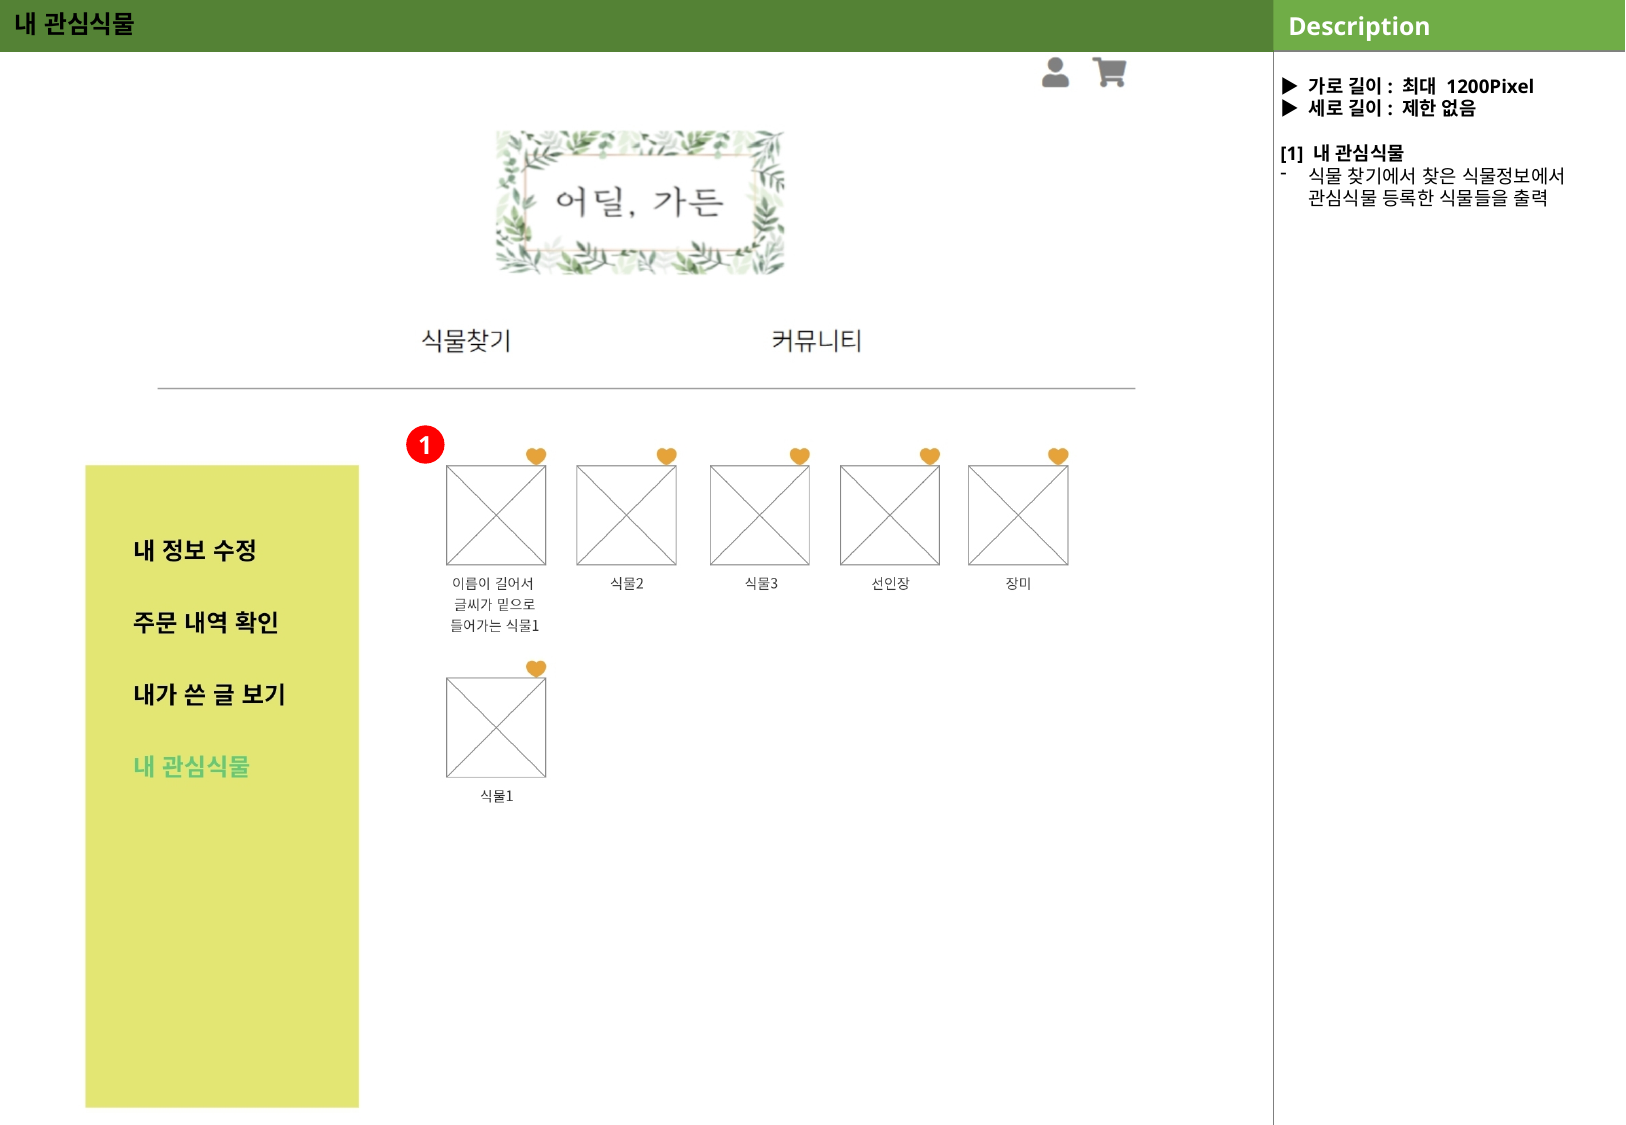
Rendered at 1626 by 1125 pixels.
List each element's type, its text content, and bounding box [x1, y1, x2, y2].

picture [44, 53, 1193, 1125]
text_box ▶ 가로 길이: 최대 1200Pixel ▶ 세로 길이: 제한 없음 [1] 내 관심식물 식물 찾기에서 찾은 식물정보에서 관심식물 등록한 식물들을 출력 [1273, 51, 1625, 1124]
list 내 관심식물 [0, 0, 1238, 52]
